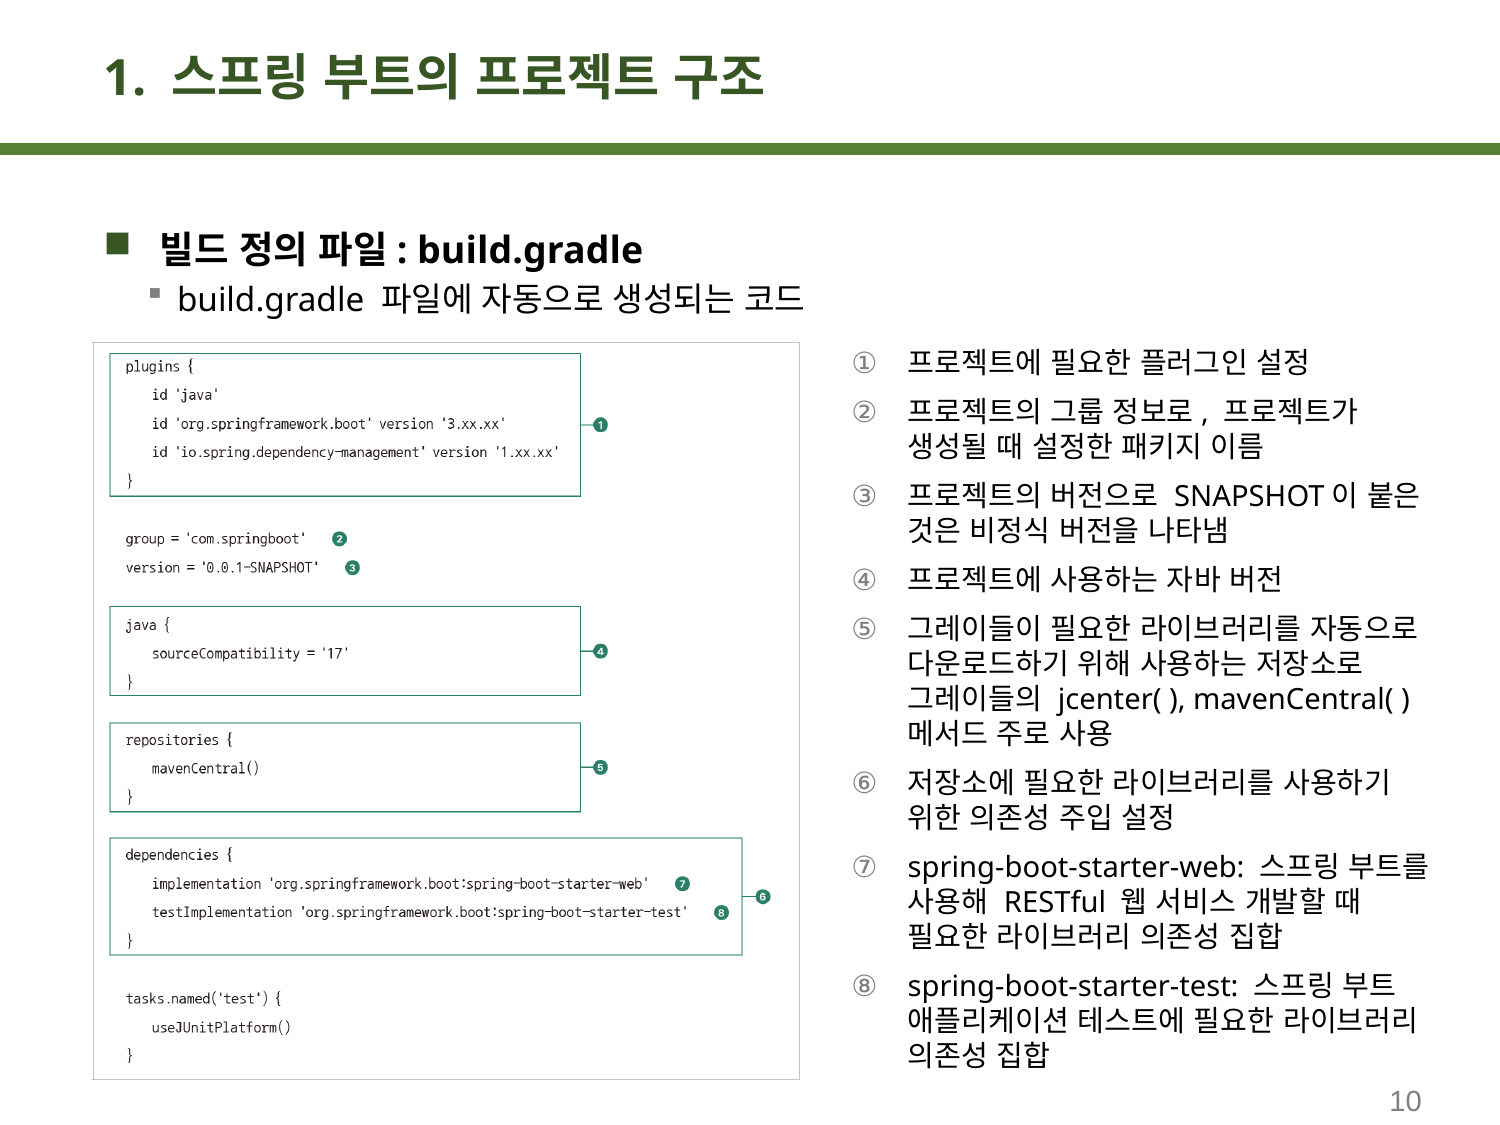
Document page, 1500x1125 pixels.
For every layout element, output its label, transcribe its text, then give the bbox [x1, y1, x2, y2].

list 빌드 정의 파일: build.gradle build.gradle 파일에 자동으로 생성되는 코드 [88, 196, 1436, 336]
picture [88, 336, 803, 1083]
title 1. 스프링 부트의 프로젝트 구조 [88, 30, 1211, 121]
text_box 프로젝트에 필요한 플러그인 설정 프로젝트의 그룹 정보로, 프로젝트가 생성될 때 설정한 패키지 이름 프로젝트의 버전으로 SNAPSHOT이 붙은 것은 비정식 버전을 나타냄 프로젝트에 사용하는 자바 버전 그레이들이 필요한 라이브러리를 자동으로 다운로드하기 위해 사용하는 저장소로 그레이들의 jcenter( ), mavenCentral( ) 메서드 주로 사용 저장소에 필요한 라이브러리를 사용하기 위한 의존성 주입 설정 spring-boot-starter-web: 스프링 부트를 사용해 RESTful 웹 서비스 개발할 때 필요한 라이브러리 의존성 집합 spring-boot-starter-test: 스프링 부트 애플리케이션 테스트에 필요한 라이브러리 의존성 집합 [805, 336, 1455, 1083]
